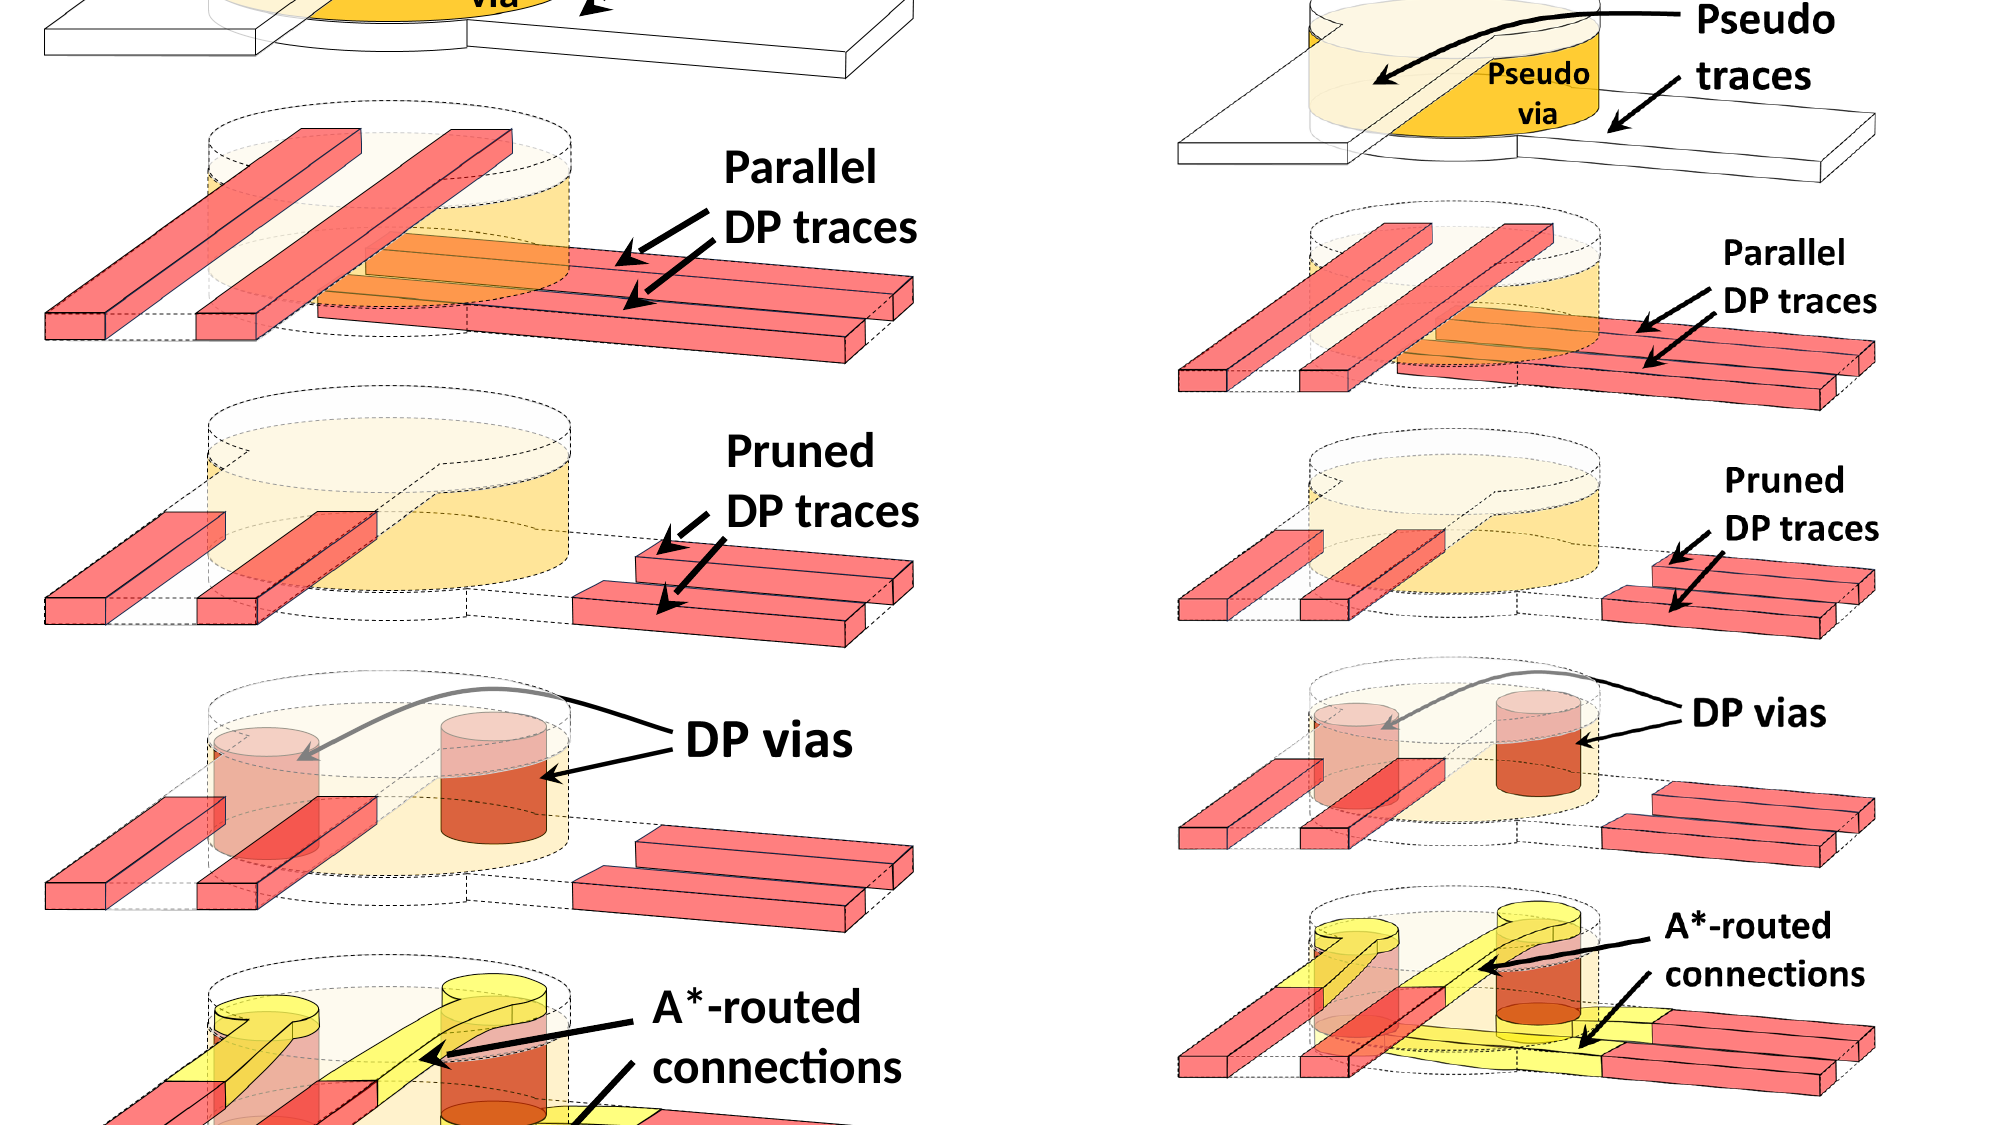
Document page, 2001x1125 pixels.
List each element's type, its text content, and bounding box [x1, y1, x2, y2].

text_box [622, 239, 715, 311]
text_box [418, 1021, 634, 1060]
picture [43, 384, 914, 649]
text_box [614, 210, 709, 267]
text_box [656, 537, 726, 615]
picture [1177, 0, 1904, 1097]
picture [43, 99, 914, 365]
picture [43, 669, 914, 934]
picture [43, 953, 914, 1125]
text_box Parallel DP traces [914, 133, 919, 254]
text_box Pruned DP traces [914, 417, 921, 538]
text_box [543, 1061, 634, 1125]
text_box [656, 513, 709, 555]
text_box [579, 0, 671, 17]
picture [43, 0, 914, 80]
